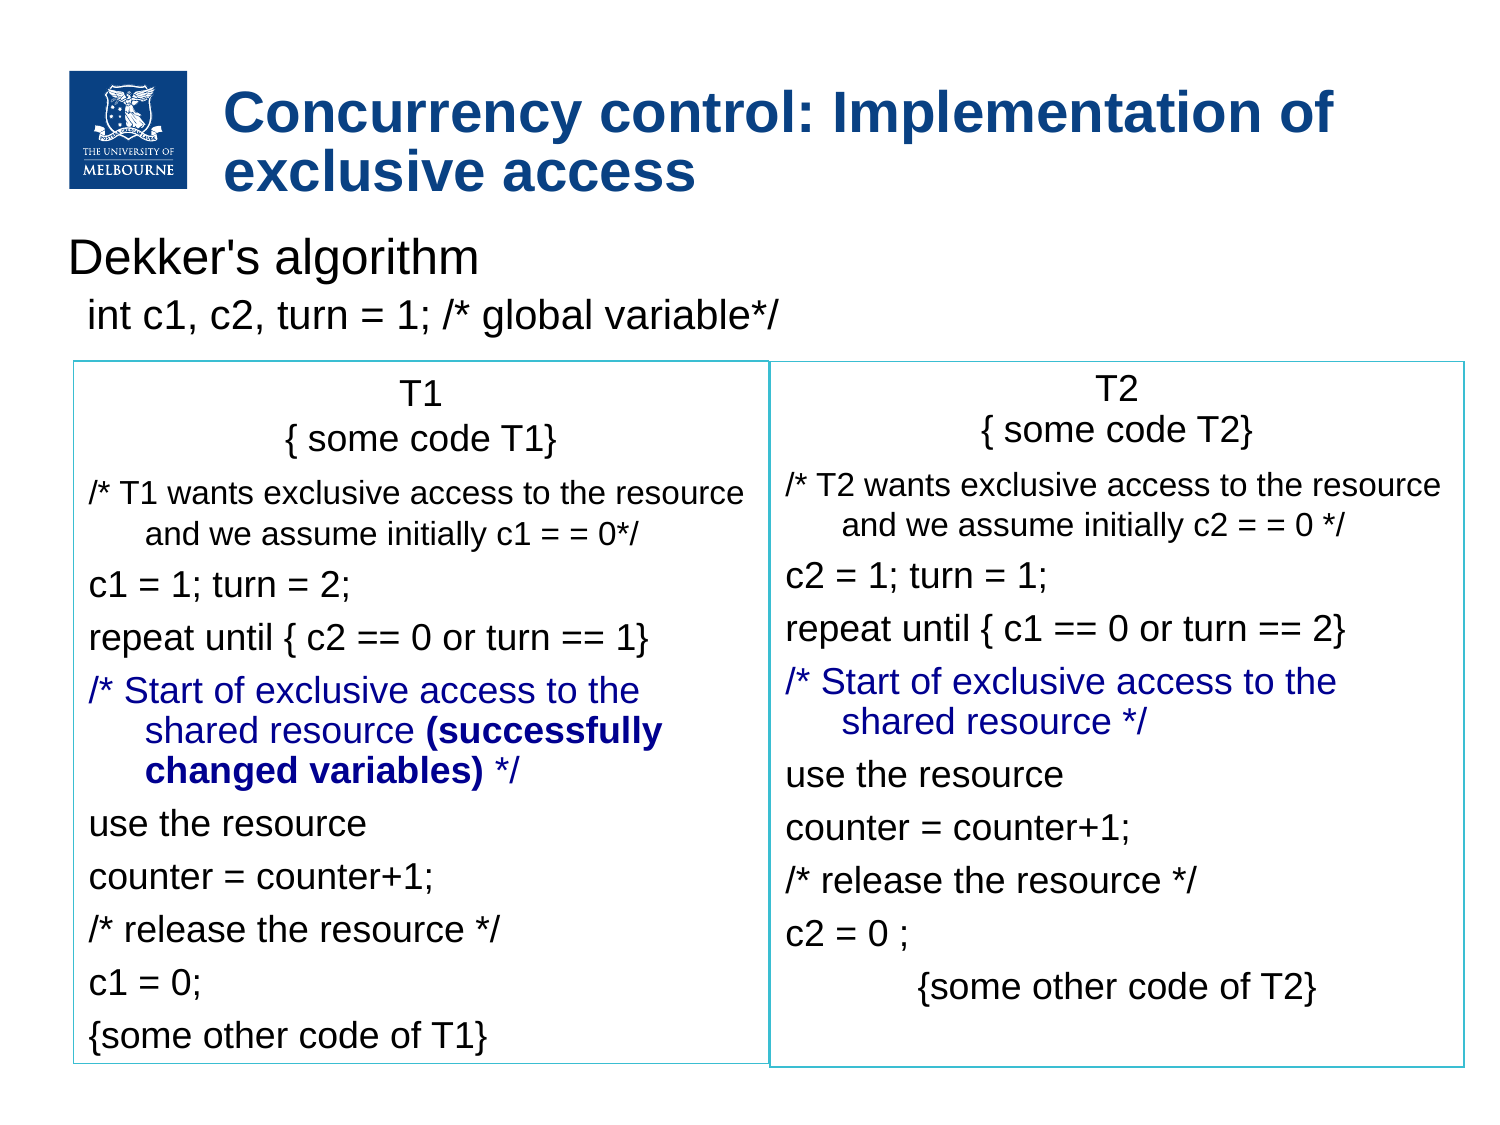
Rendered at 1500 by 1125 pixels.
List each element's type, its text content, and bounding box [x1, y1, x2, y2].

title Concurrency control: Implementation of exclusive access [208, 64, 1443, 211]
text_box T2 { some code T2} /* T2 wants exclusive access to the resource and we assume initially c2 = = 0 */ c2 = 1; turn = 1; repeat until { c1 == 0 or turn == 2} /* Start of exclusive access to the shared resource */ use the resource counter = counter+1; /* release the resource */ c2 = 0 ; {some other code of T2} [770, 361, 1464, 1068]
list Dekker's algorithm [52, 236, 1473, 1125]
text_box int c1, c2, turn = 1; /* global variable*/ [71, 290, 1480, 346]
text_box T1 { some code T1} /* T1 wants exclusive access to the resource and we assume initially c1 = = 0*/ c1 = 1; turn = 2; repeat until { c2 == 0 or turn == 1} /* Start of exclusive access to the shared resource (successfully changed variables) */ use the resource counter = counter+1; /* release the resource */ c1 = 0; {some other code of T1} [73, 361, 769, 1064]
